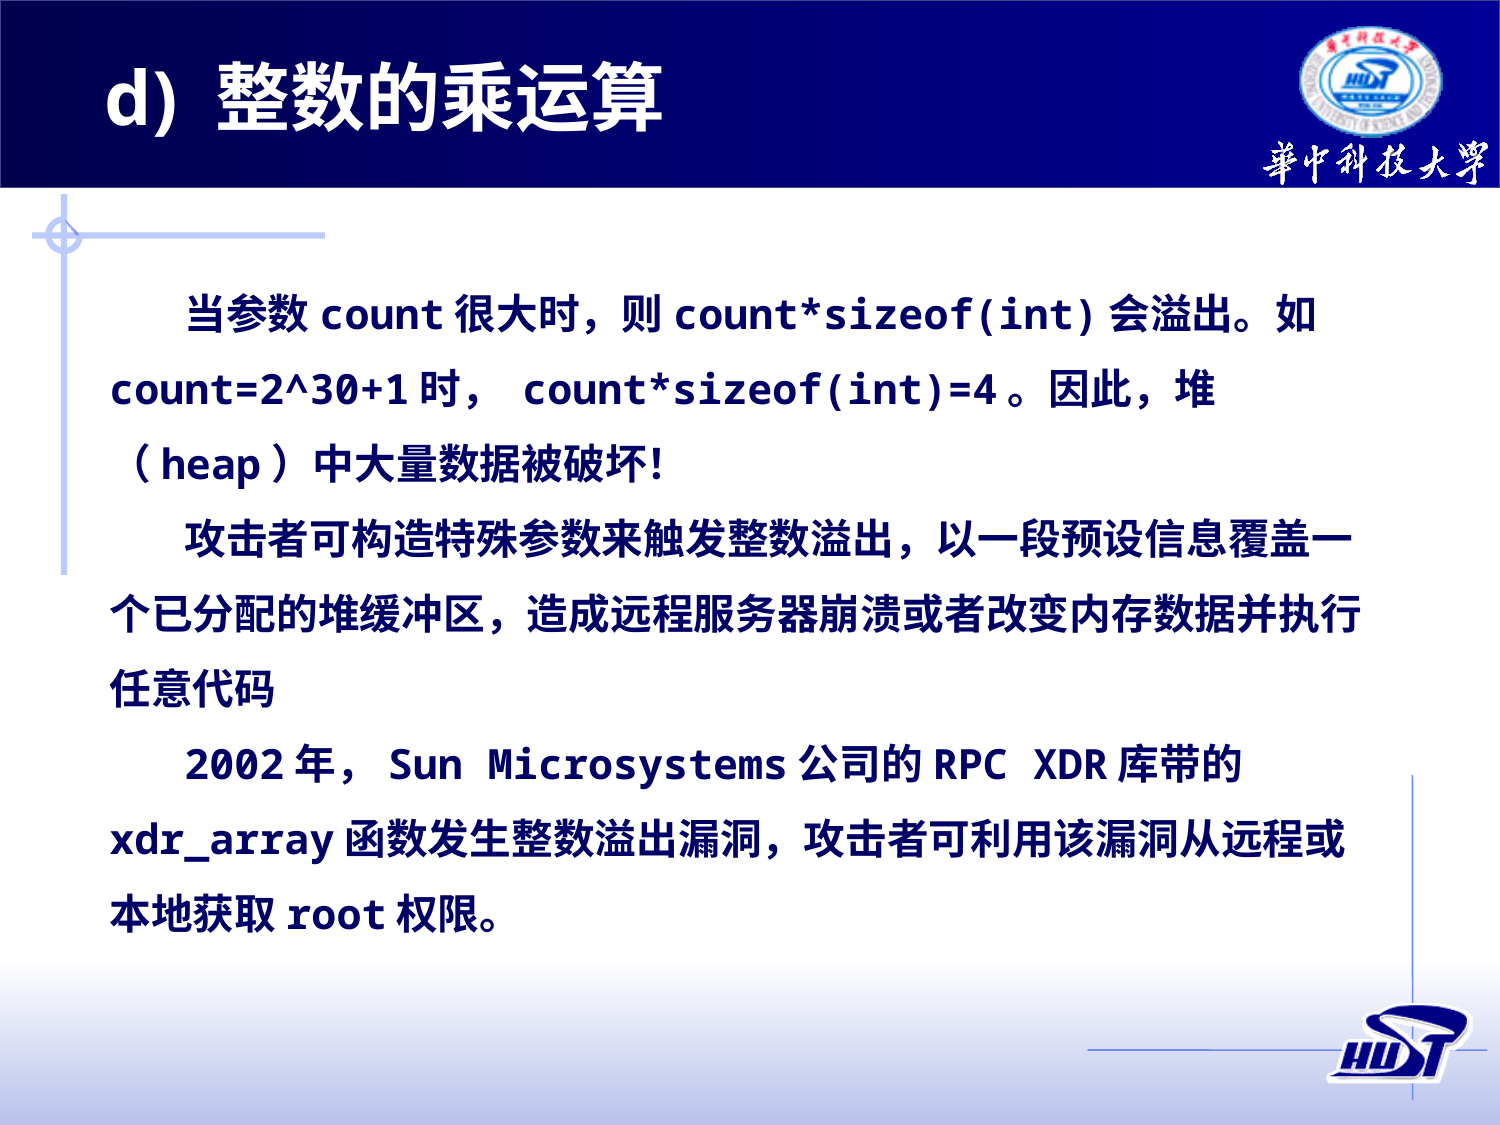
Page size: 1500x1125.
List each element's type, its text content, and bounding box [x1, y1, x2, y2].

picture [1299, 26, 1443, 138]
text_box 当参数count很大时，则count*sizeof(int)会溢出。如count=2^30+1时， count*sizeof(int)=4。因此，堆（heap）中大量数据被破坏！ 攻击者可构造特殊参数来触发整数溢出，以一段预设信息覆盖一个已分配的堆缓冲区，造成远程服务器崩溃或者改变内存数据并执行任意代码 2002年，Sun Microsystems公司的RPC XDR库带的xdr_array函数发生整数溢出漏洞，攻击者可利用该漏洞从远程或本地获取root权限。 [0, 255, 1382, 1018]
text_box d) 整数的乘运算 [89, 42, 1308, 148]
picture [1262, 140, 1488, 185]
